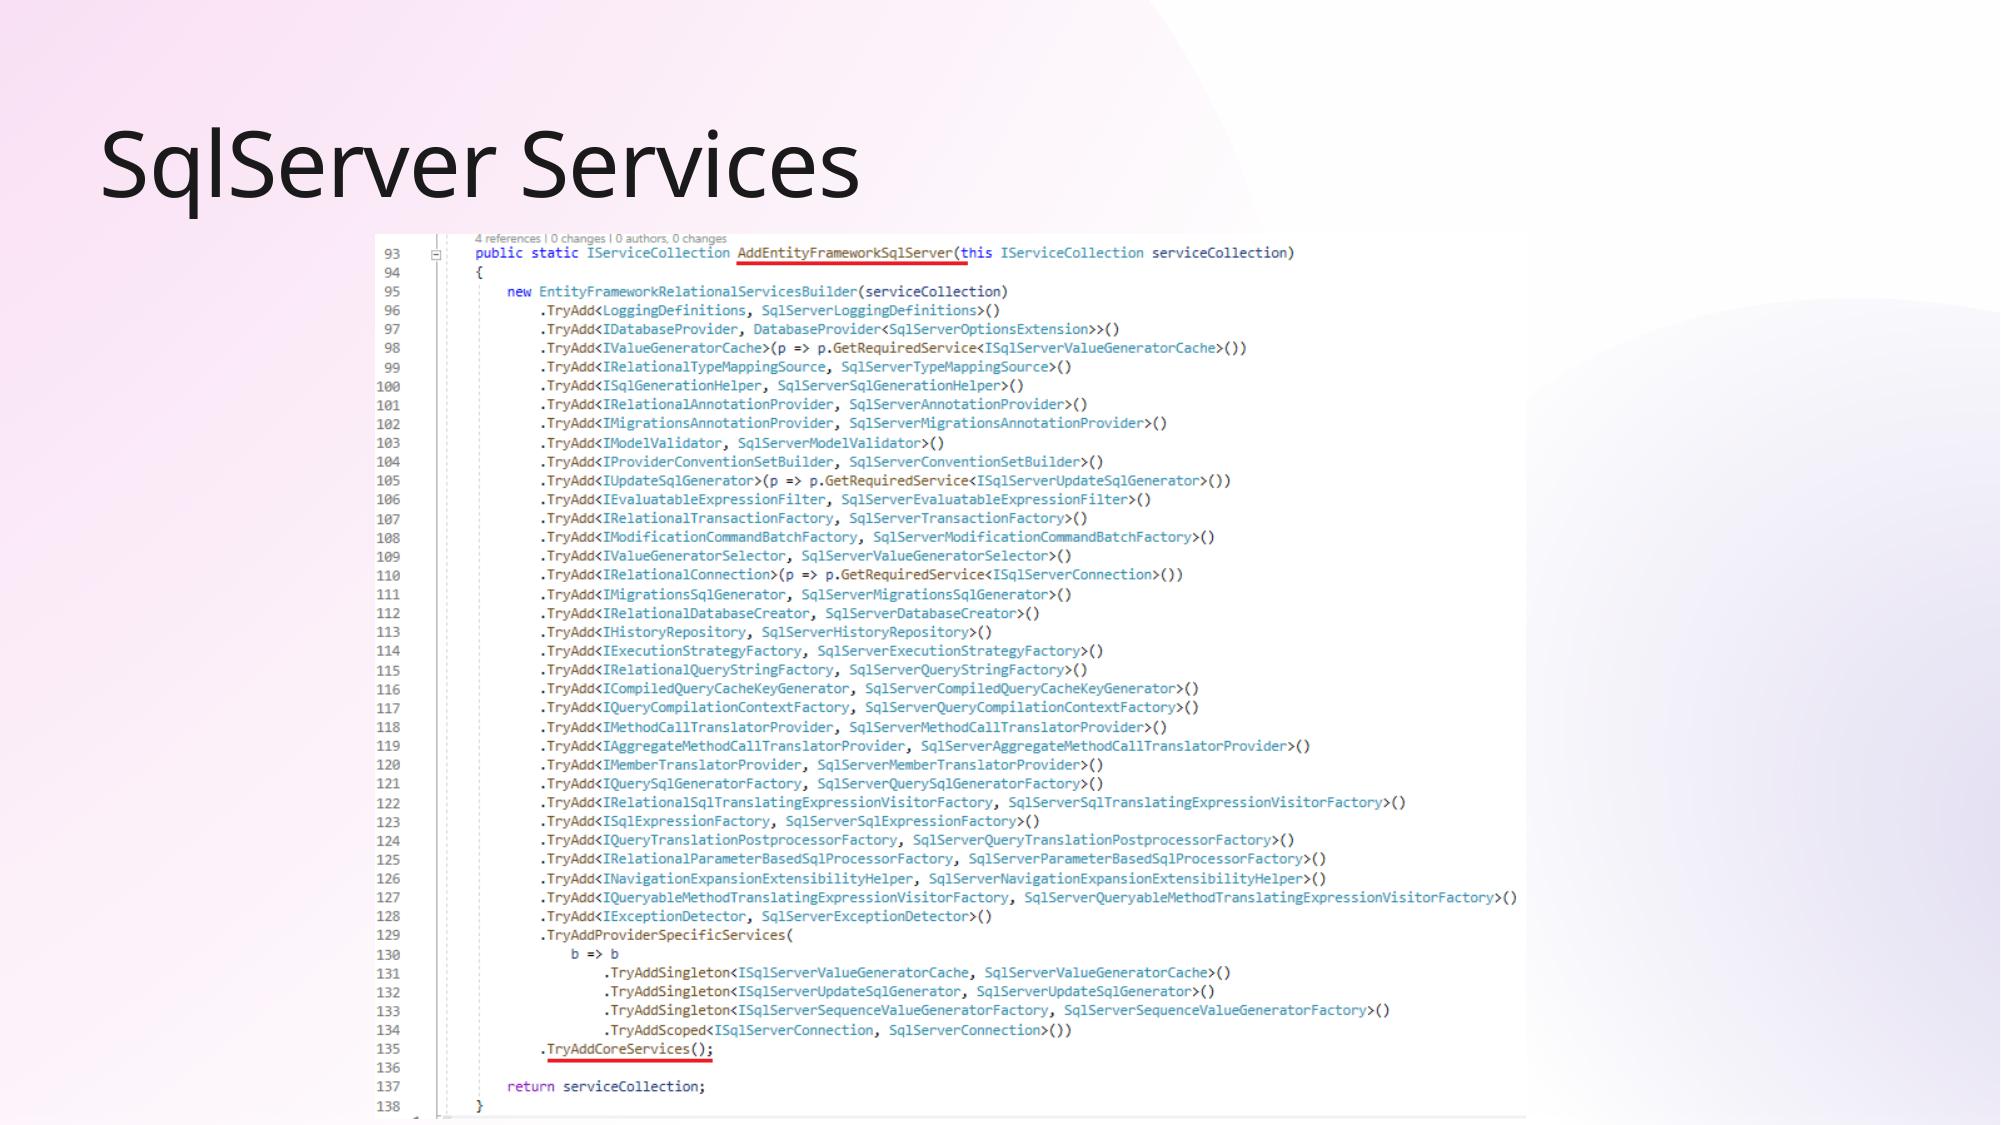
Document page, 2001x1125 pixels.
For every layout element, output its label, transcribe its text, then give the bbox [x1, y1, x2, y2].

title SqlServer Services [99, 99, 1900, 235]
picture [0, 0, 2001, 1125]
